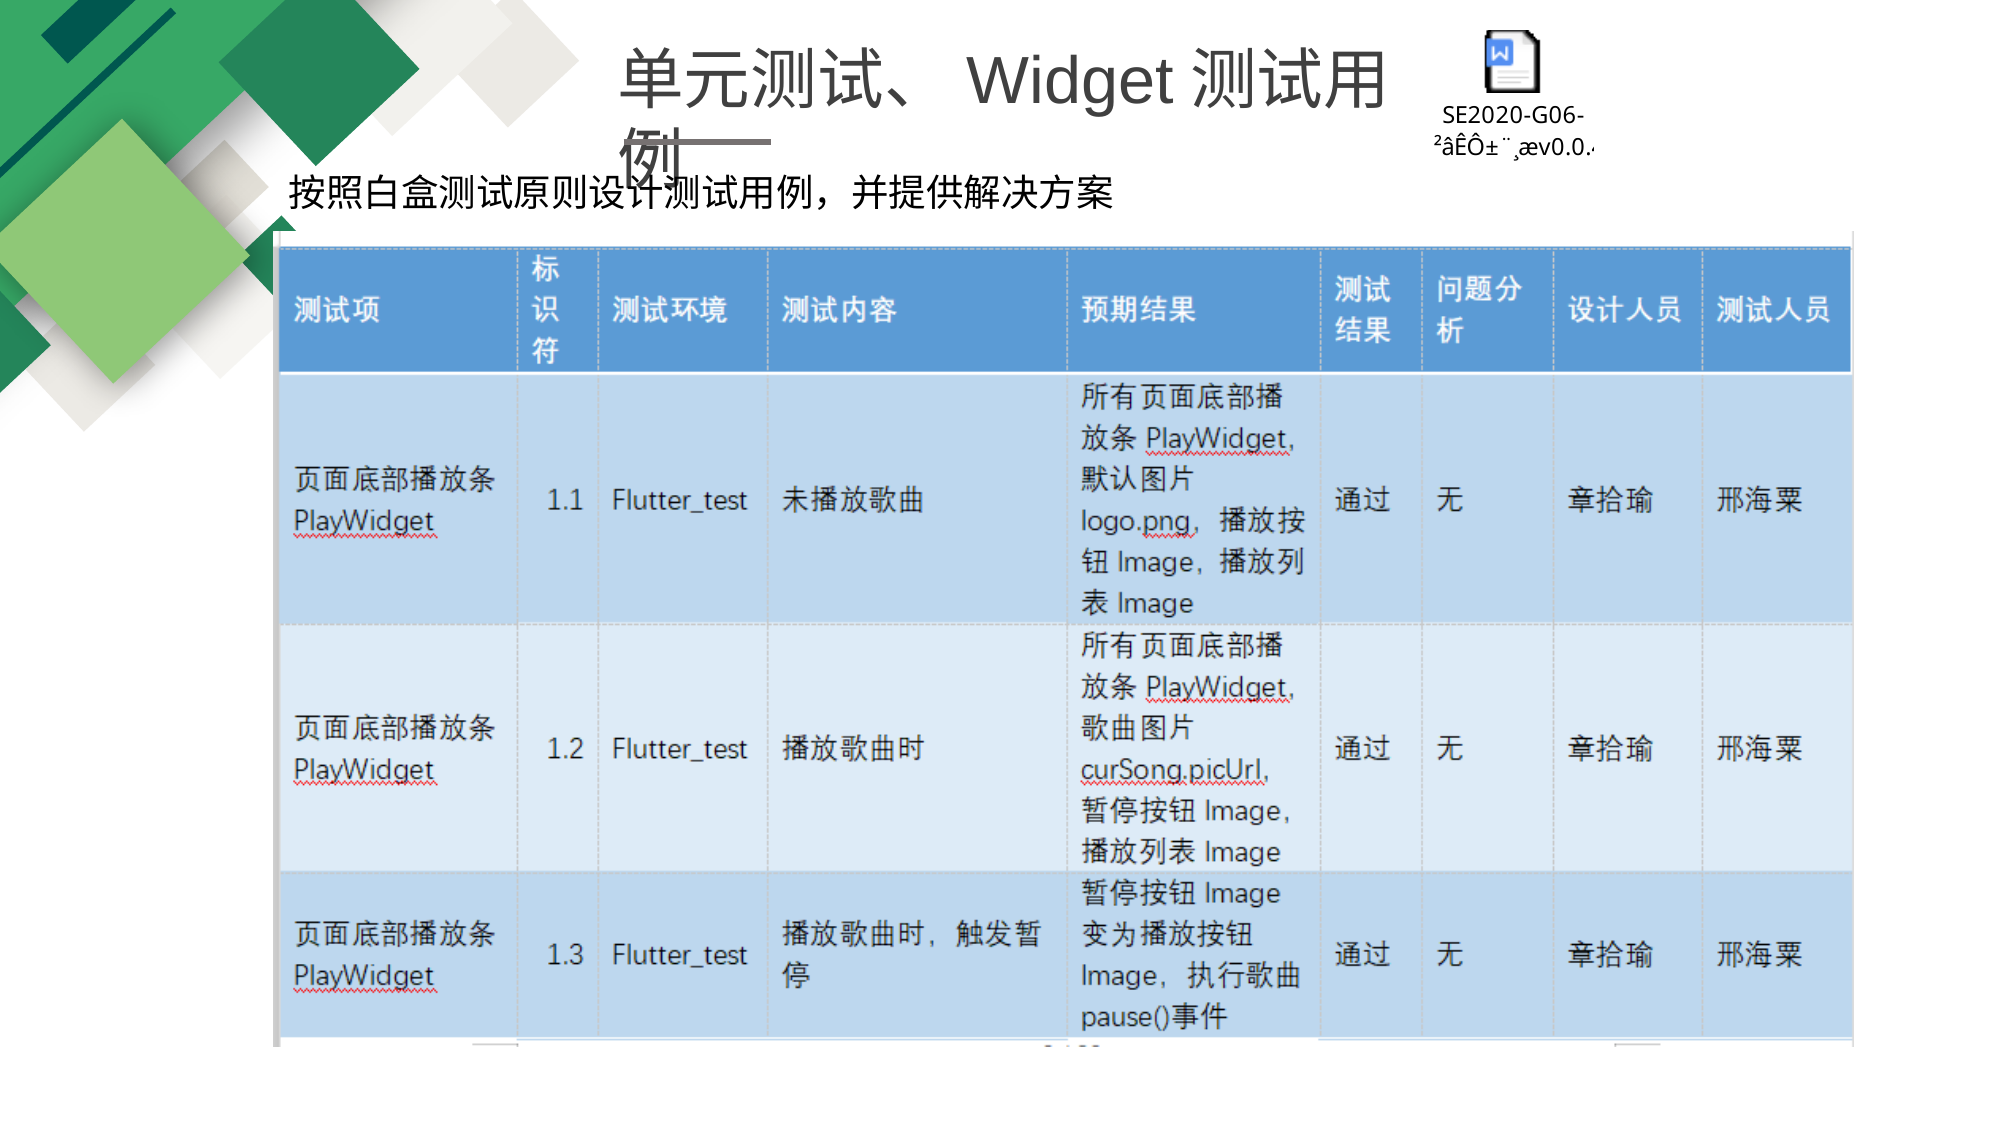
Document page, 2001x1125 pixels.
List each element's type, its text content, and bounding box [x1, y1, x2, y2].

picture [273, 231, 1854, 1047]
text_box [1433, 29, 1594, 162]
text_box 按照白盒测试原则设计测试用例，并提供解决方案 [273, 161, 1265, 221]
text_box 单元测试、Widget测试用例 [602, 29, 1462, 205]
